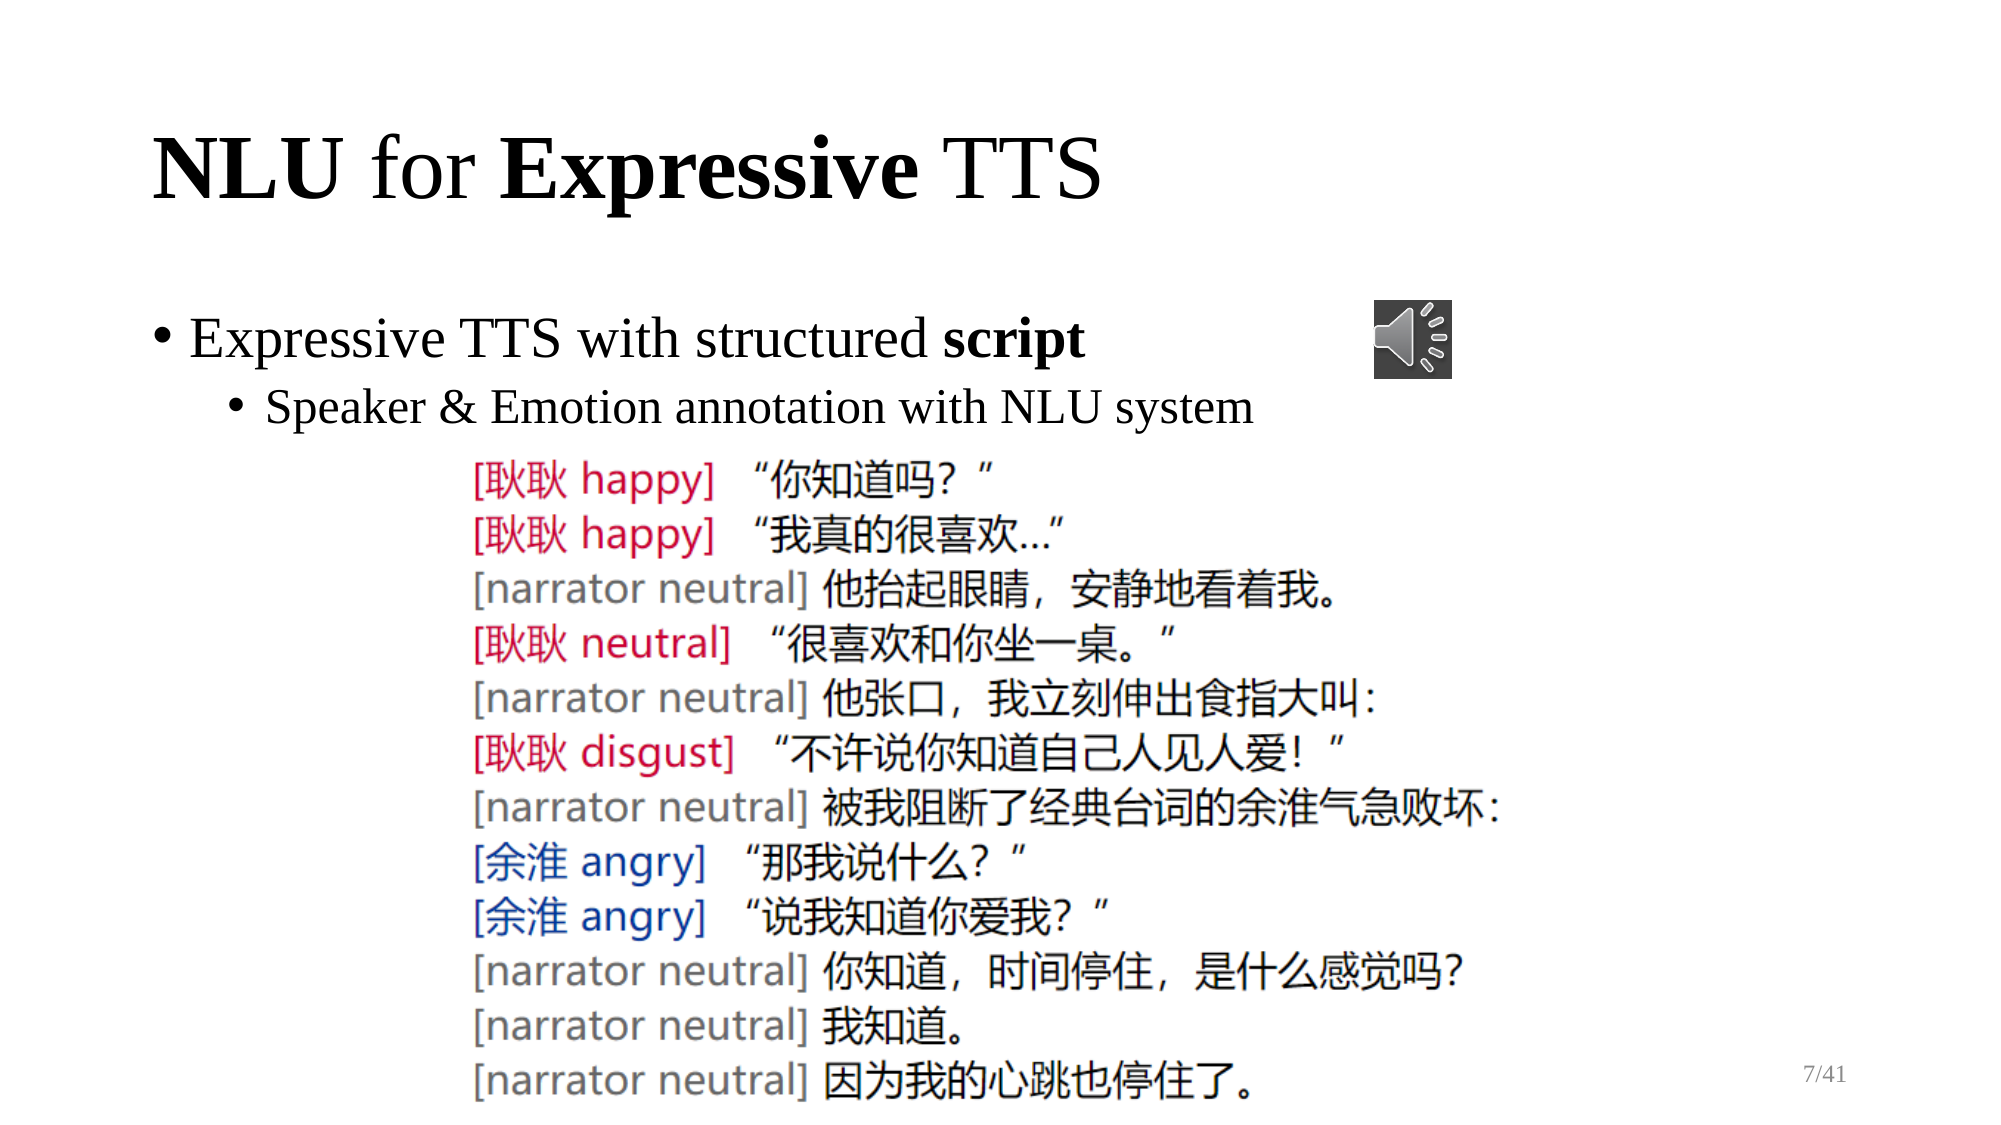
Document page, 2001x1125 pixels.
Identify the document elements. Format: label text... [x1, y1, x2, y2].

picture [470, 454, 1530, 1105]
slide_number 7/41 [1530, 1042, 1863, 1103]
title NLU for Expressive TTS [137, 59, 1863, 278]
picture [1372, 299, 1453, 380]
list Expressive TTS with structured script Speaker & Emotion annotation with NLU system [137, 299, 1863, 1014]
